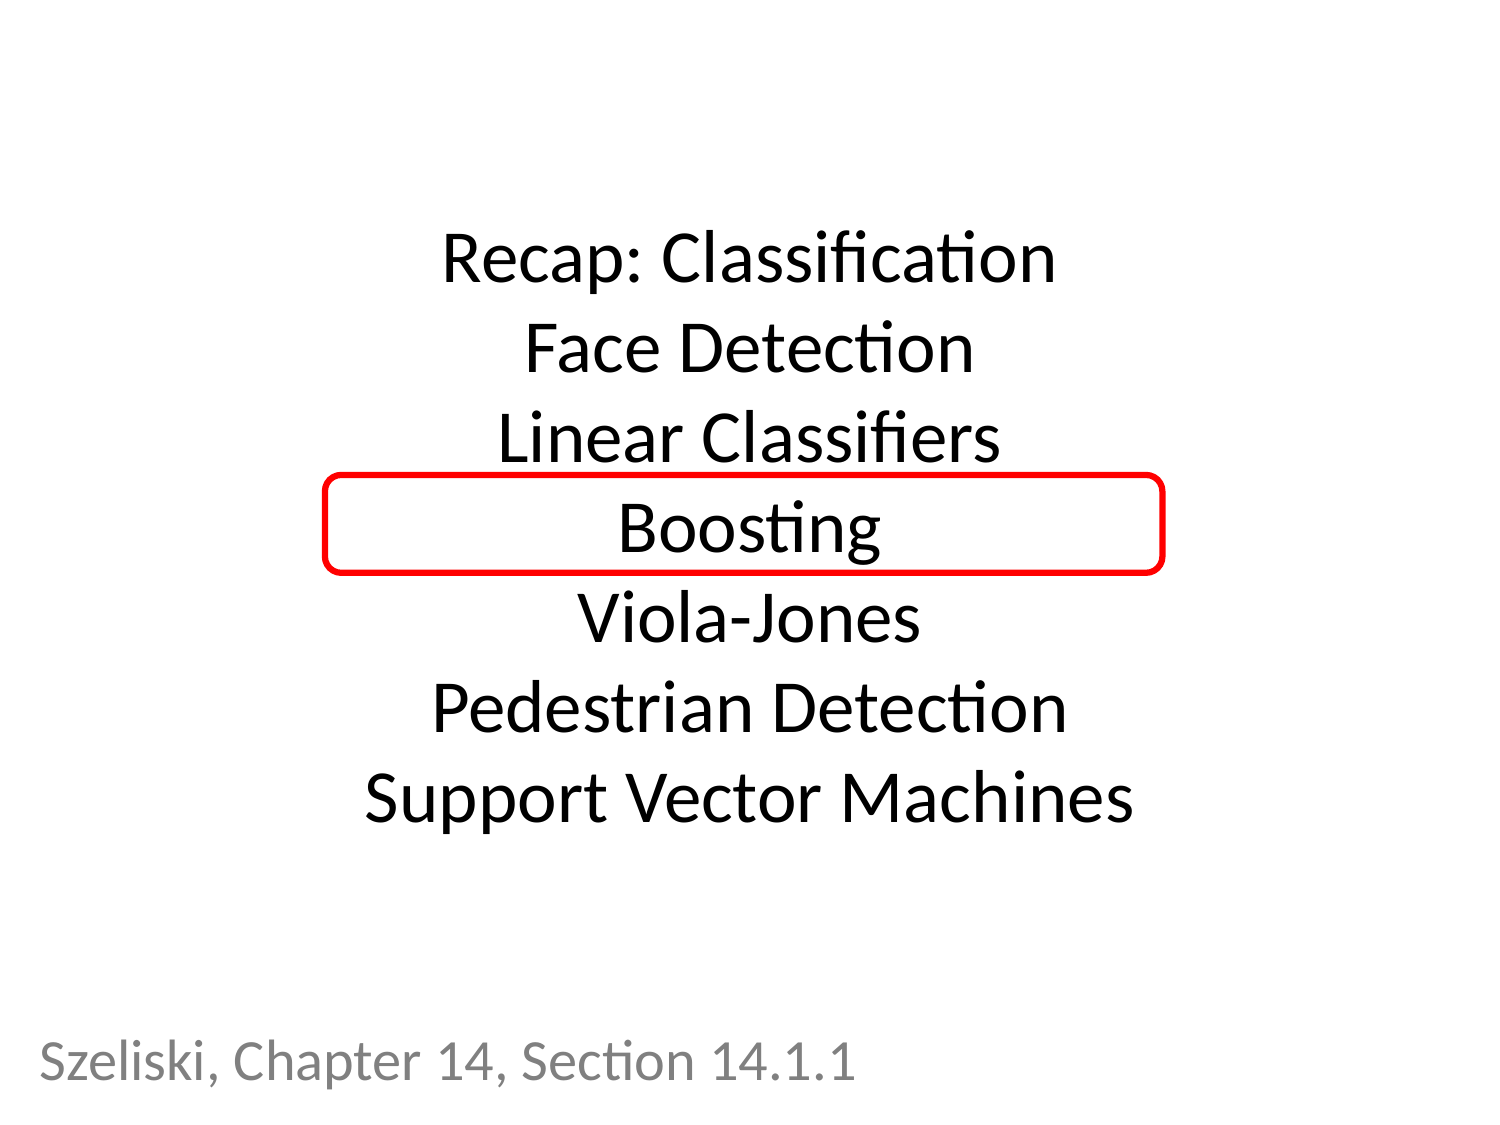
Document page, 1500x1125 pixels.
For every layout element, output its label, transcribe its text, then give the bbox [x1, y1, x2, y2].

text_box [322, 472, 1165, 575]
text_box Szeliski, Chapter 14, Section 14.1.1 [24, 1014, 1500, 1113]
